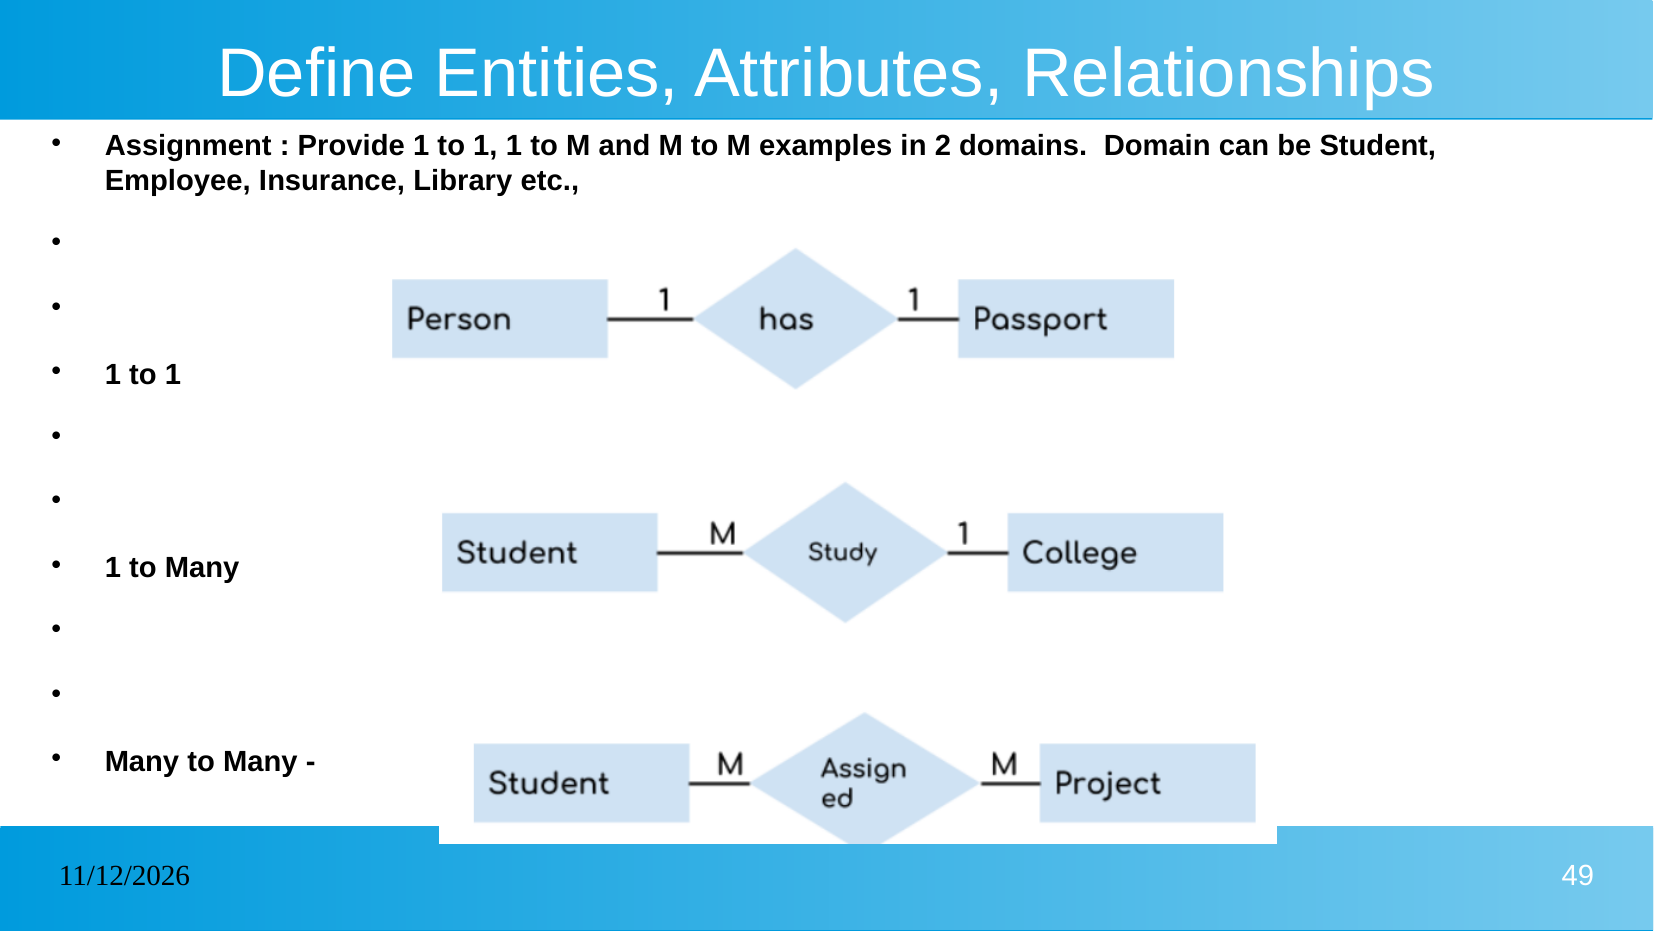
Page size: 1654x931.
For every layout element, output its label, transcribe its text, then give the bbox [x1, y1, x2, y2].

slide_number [59, 856, 443, 915]
list Assignment : Provide 1 to 1, 1 to M and M to M examples in 2 domains. Domain can be Student, Employee, Insurance, Library etc., 1 to 1 1 to Many Many to Many - [33, 126, 1569, 717]
picture [400, 467, 1241, 624]
slide_number 49 [1210, 856, 1595, 915]
title Define Entities, Attributes, Relationships [59, 29, 1595, 108]
picture [356, 212, 1228, 397]
picture [438, 647, 1277, 844]
